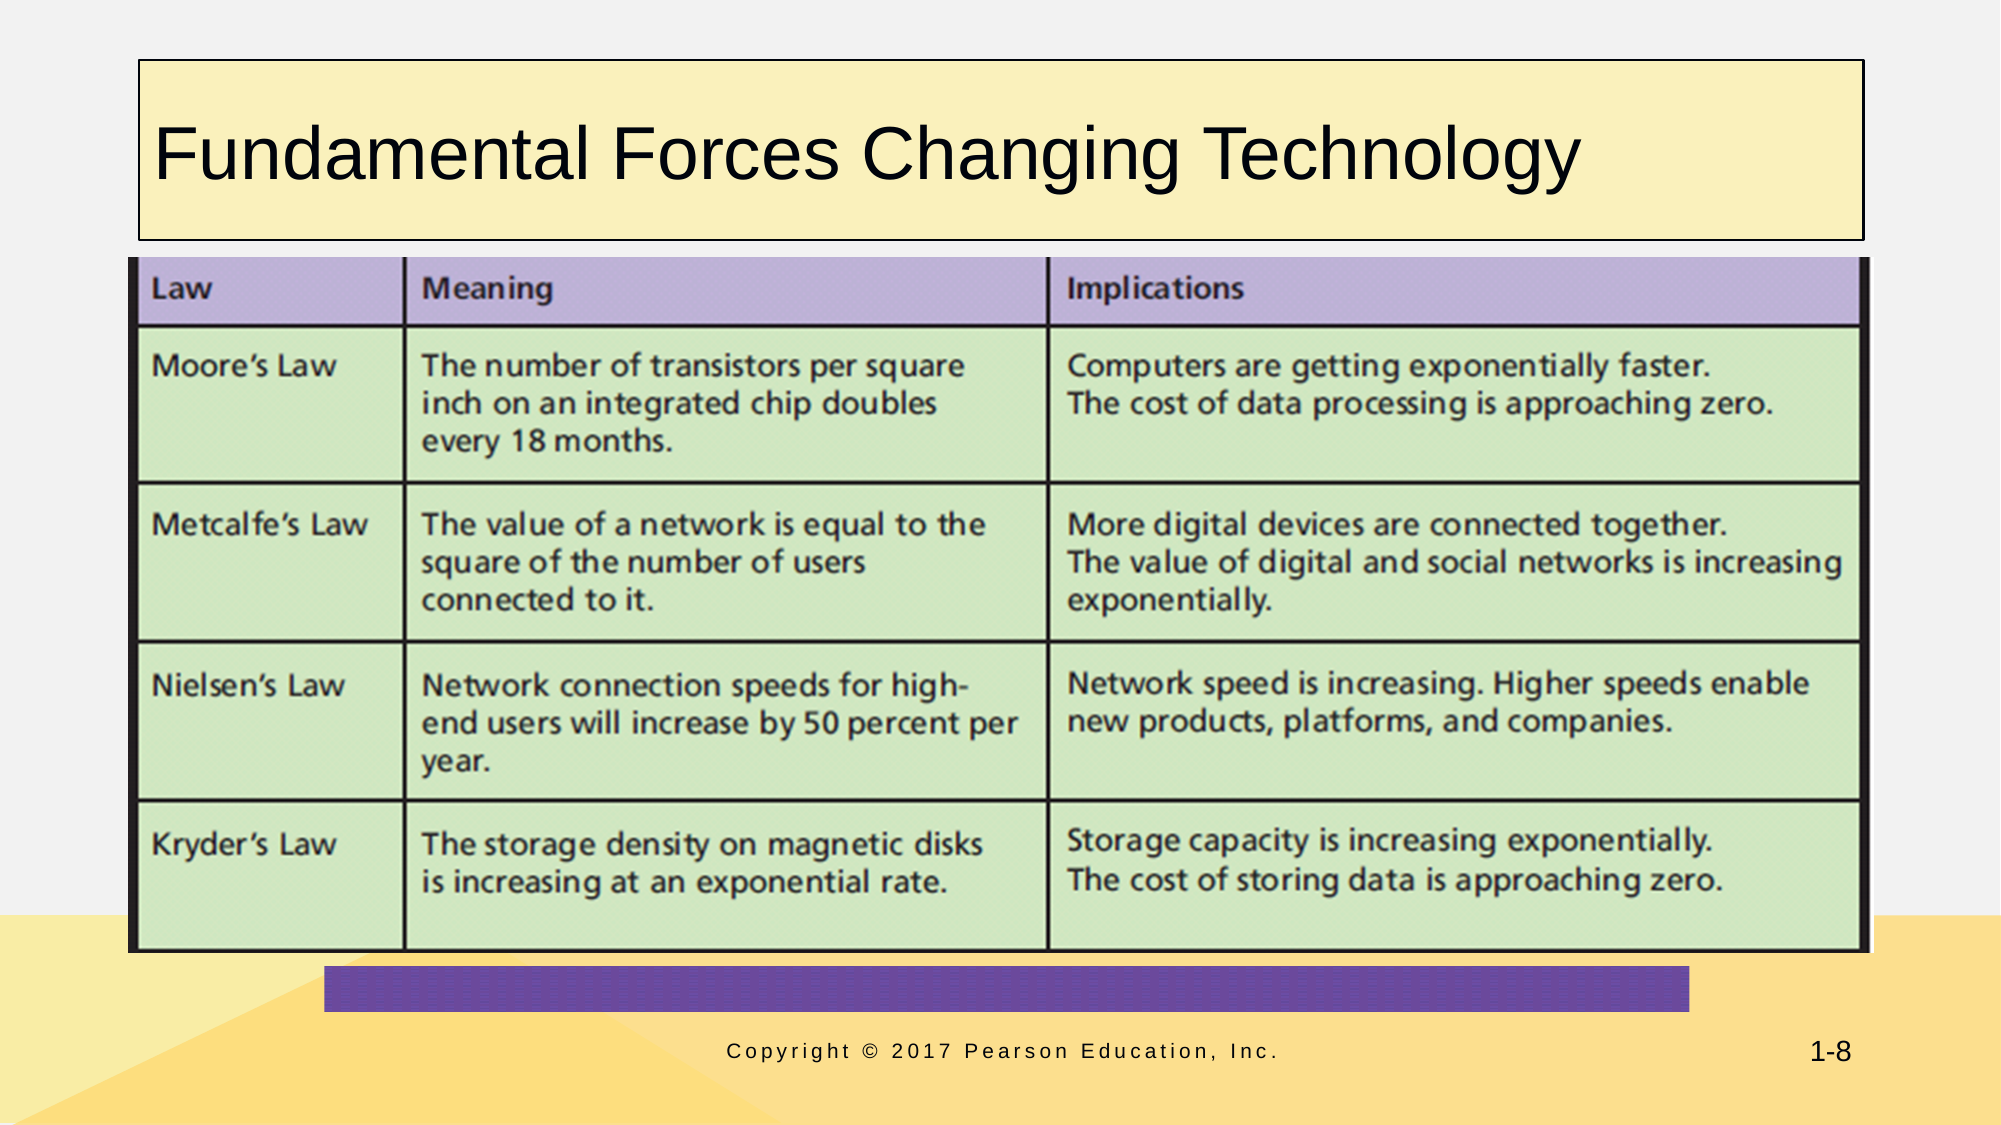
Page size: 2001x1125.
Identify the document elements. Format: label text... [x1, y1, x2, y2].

footer Copyright © 2017 Pearson Education, Inc. [326, 1025, 1677, 1075]
picture [128, 257, 1874, 953]
title Fundamental Forces Changing Technology [138, 59, 1865, 241]
